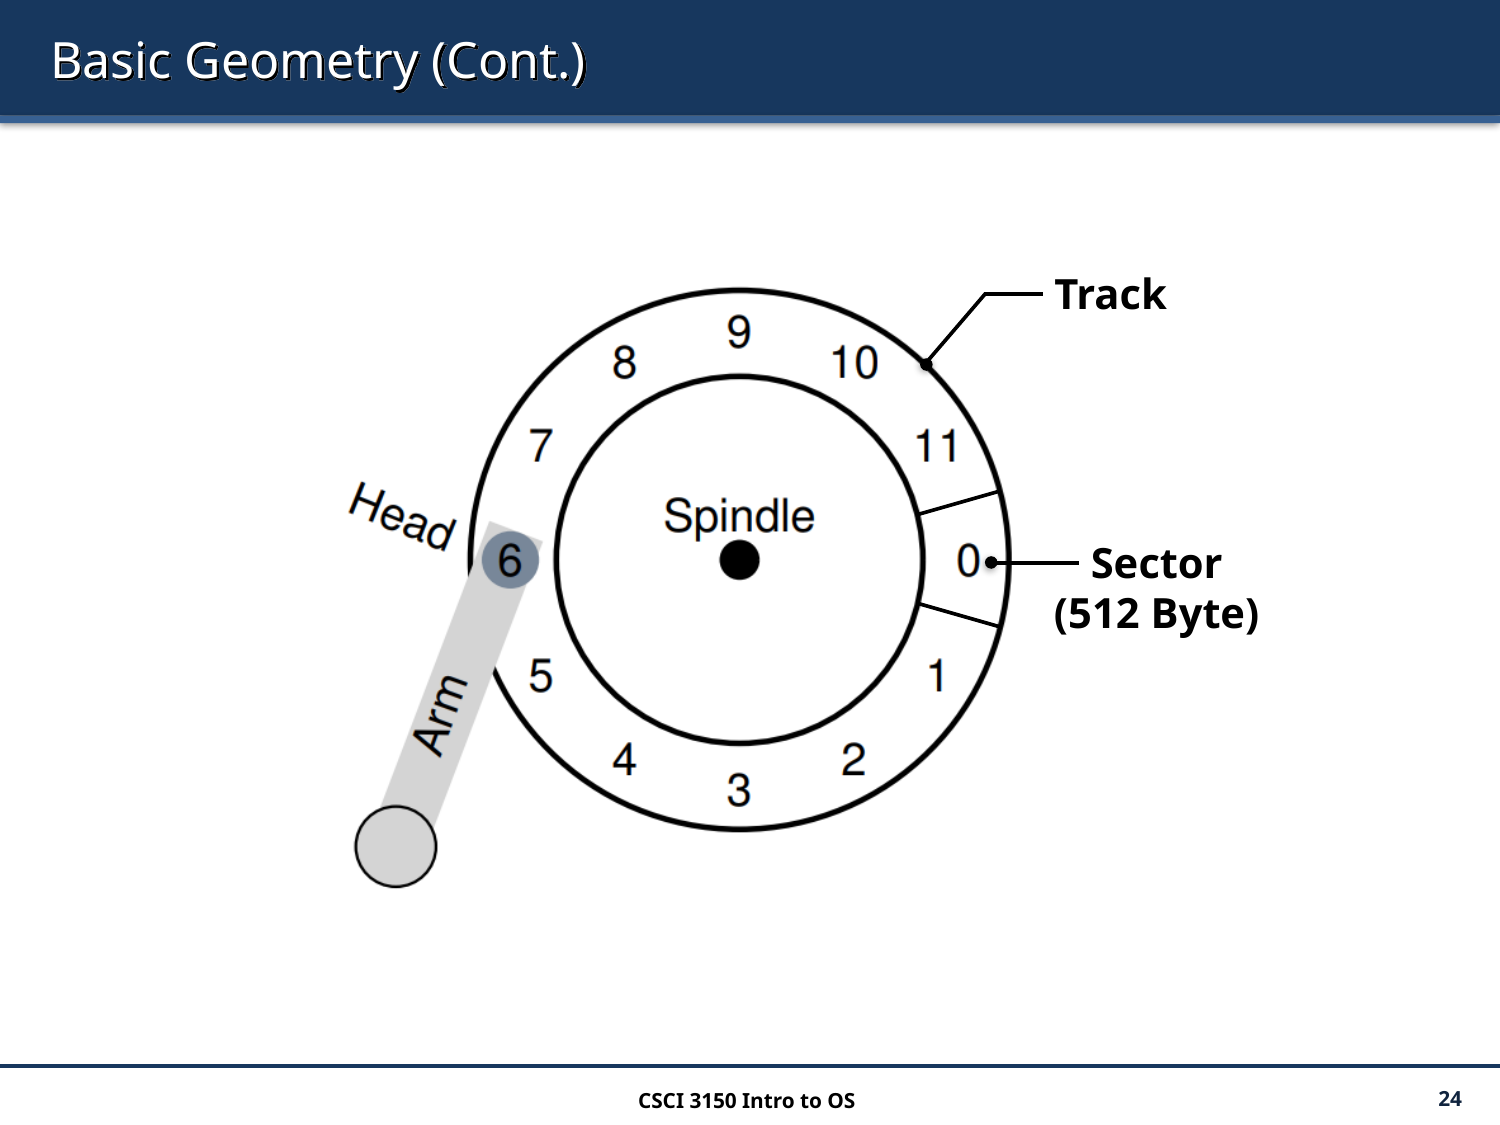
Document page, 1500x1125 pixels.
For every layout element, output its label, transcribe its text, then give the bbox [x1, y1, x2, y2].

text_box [918, 603, 1003, 628]
title Basic Geometry (Cont.) [34, 10, 1477, 107]
footer CSCI 3150 Intro to OS [497, 1079, 997, 1117]
text_box Track [1039, 260, 1182, 326]
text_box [915, 491, 999, 516]
slide_number 24 [1306, 1081, 1483, 1118]
picture [312, 265, 1070, 920]
text_box Sector (512 Byte) [1074, 529, 1275, 645]
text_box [926, 293, 986, 363]
